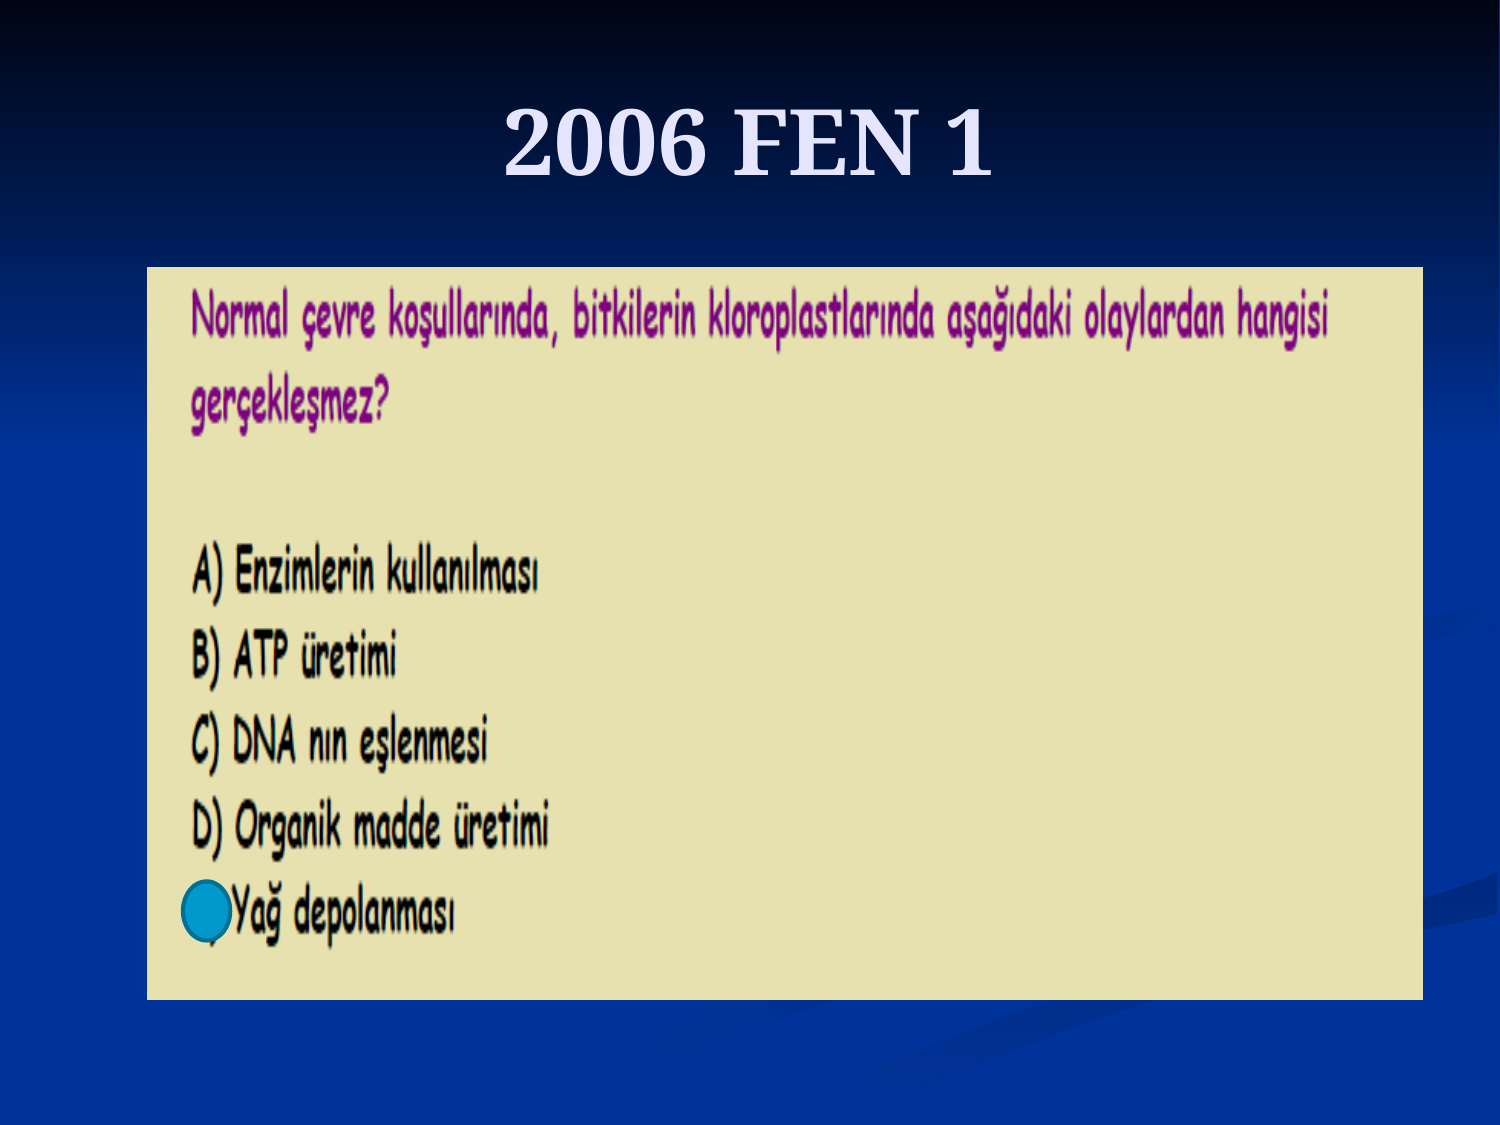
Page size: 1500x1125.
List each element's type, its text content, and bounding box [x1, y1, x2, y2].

title 2006 FEN 1 [74, 44, 1426, 233]
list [147, 266, 1423, 1000]
